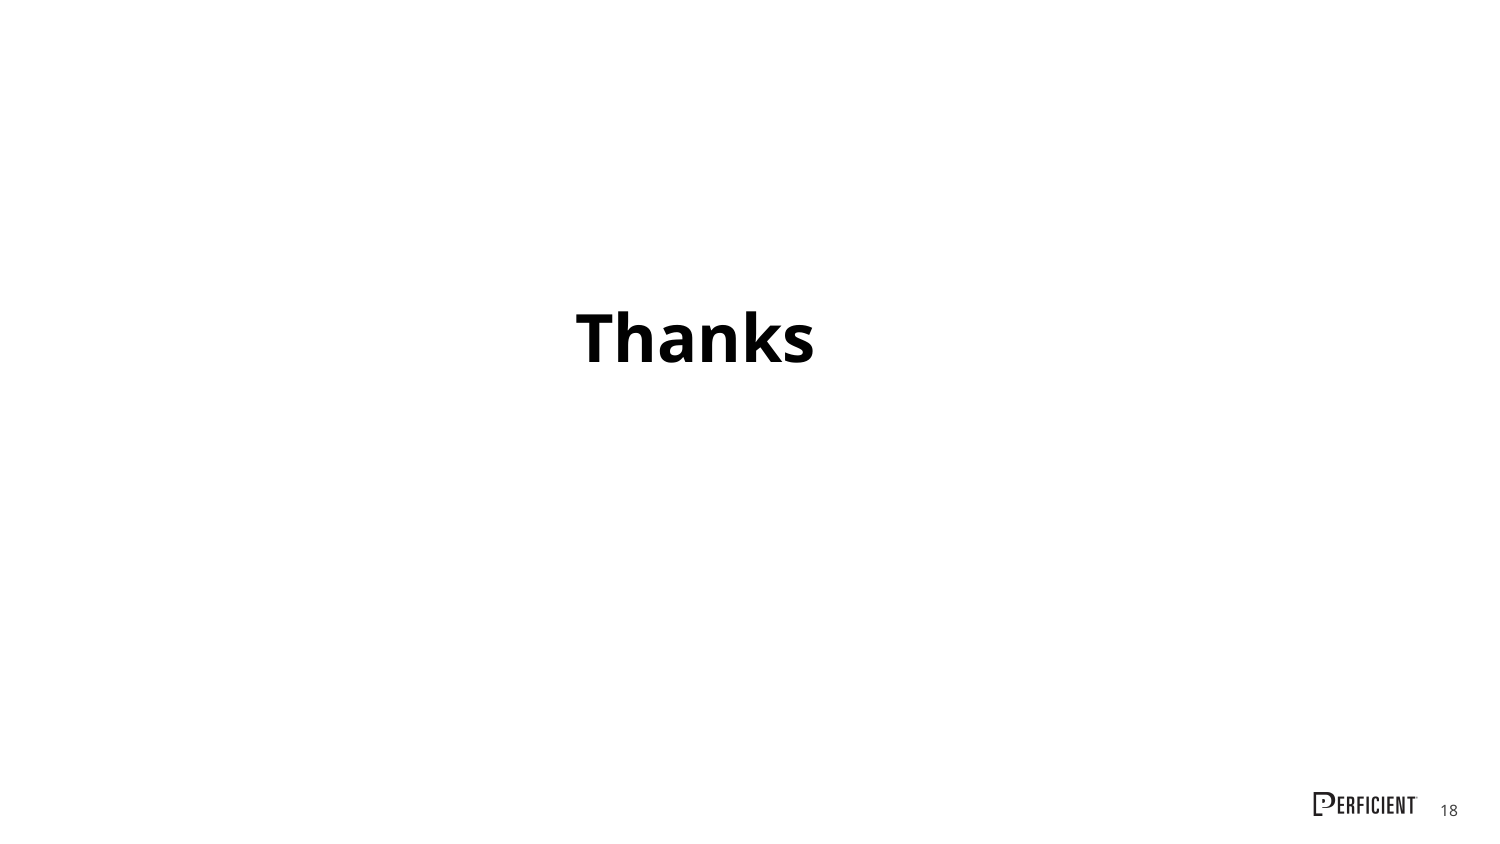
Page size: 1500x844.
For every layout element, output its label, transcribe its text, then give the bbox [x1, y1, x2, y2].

title Thanks [50, 305, 1359, 408]
